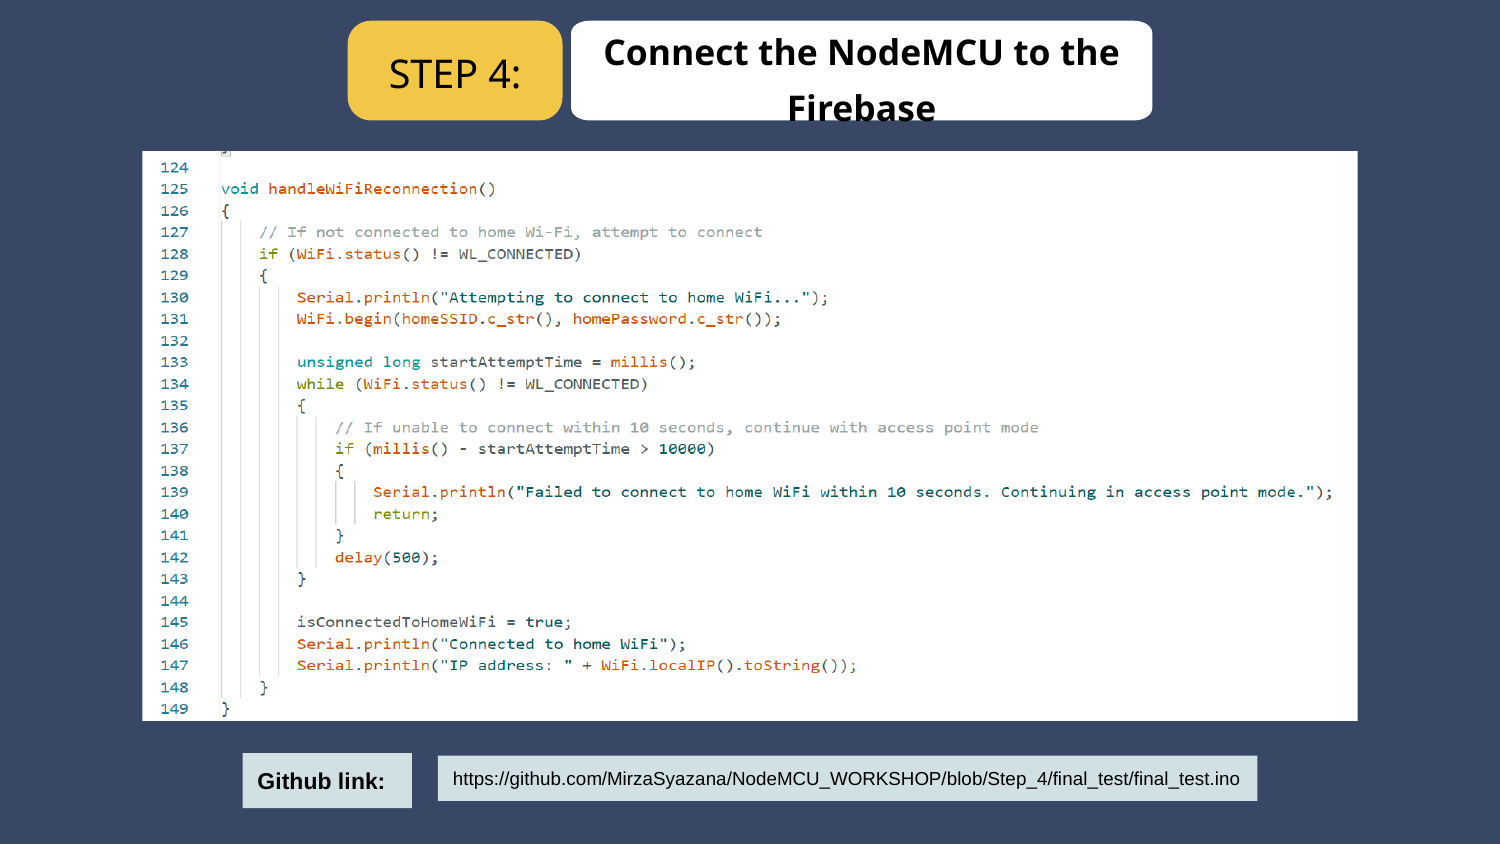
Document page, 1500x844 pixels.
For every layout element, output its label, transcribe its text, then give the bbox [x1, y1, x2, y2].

text_box https://github.com/MirzaSyazana/NodeMCU_WORKSHOP/blob/Step_4/final_test/final_test.ino [437, 755, 1258, 801]
text_box Github link: [242, 753, 412, 809]
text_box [570, 20, 1153, 149]
picture [142, 151, 1358, 721]
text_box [347, 10, 563, 132]
